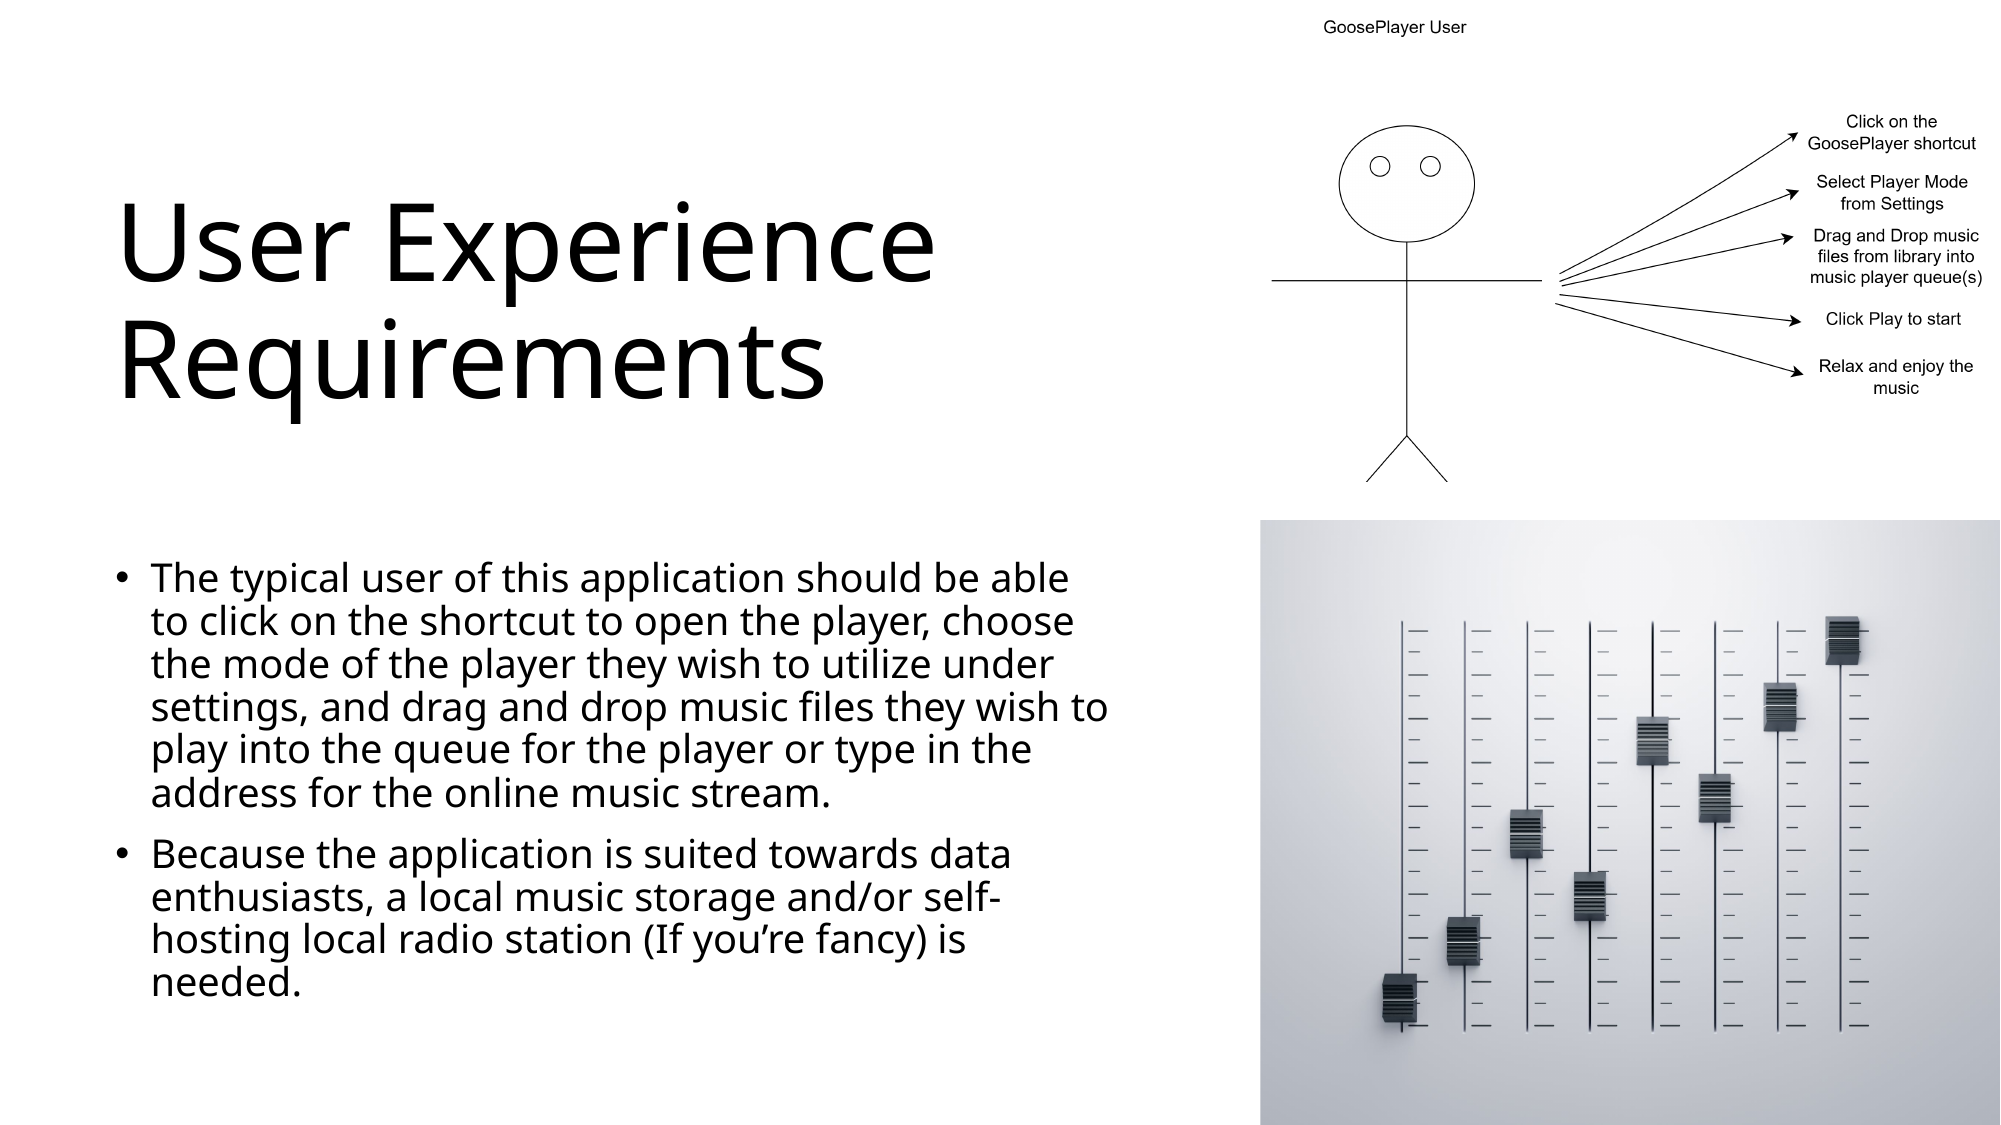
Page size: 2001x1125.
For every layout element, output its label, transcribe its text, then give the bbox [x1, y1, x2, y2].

picture [1259, 0, 2000, 482]
picture [1259, 519, 2000, 1125]
list The typical user of this application should be able to click on the shortcut to open the player, choose the mode of the player they wish to utilize under settings, and drag and drop music files they wish to play into the queue for the player or type in the address for the online music stream. Because the application is suited towards data enthusiasts, a local music storage and/or self-hosting local radio station (If you’re fancy) is needed. [100, 550, 1130, 1014]
title User Experience Requirements [100, 176, 1130, 429]
